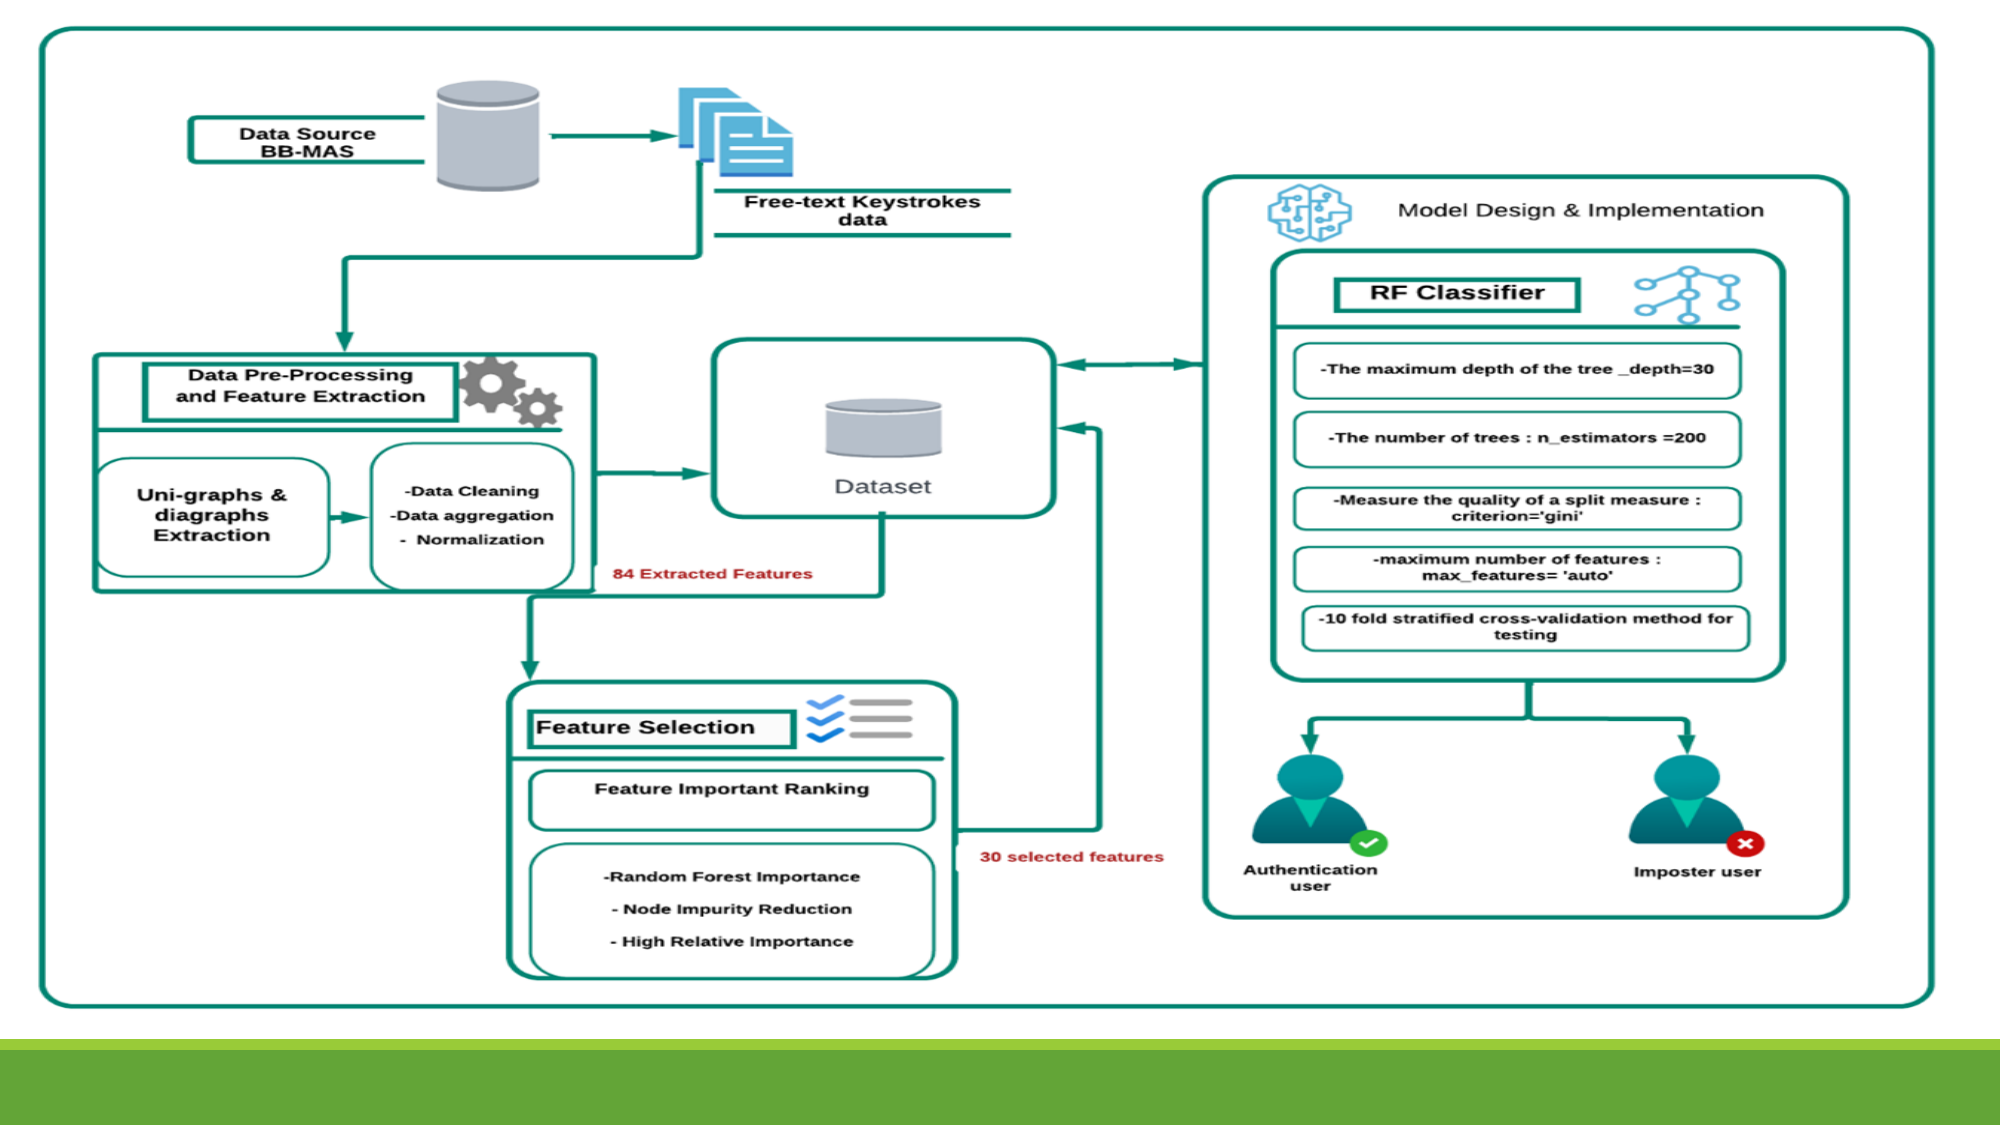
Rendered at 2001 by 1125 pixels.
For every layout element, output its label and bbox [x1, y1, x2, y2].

list [0, 0, 1975, 1036]
